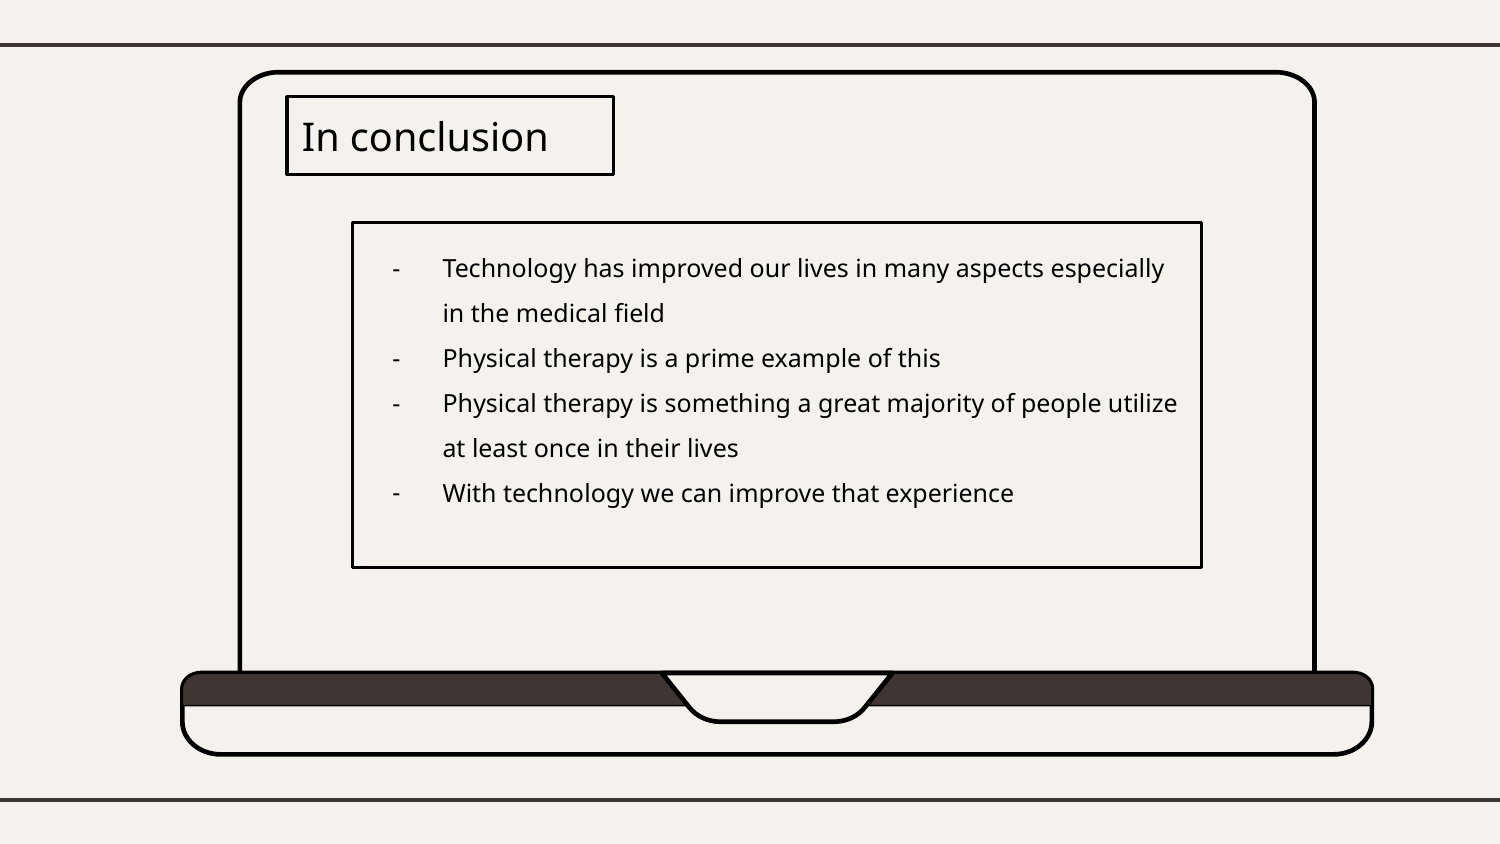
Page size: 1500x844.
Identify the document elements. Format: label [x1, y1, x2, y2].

text_box [182, 71, 1373, 755]
